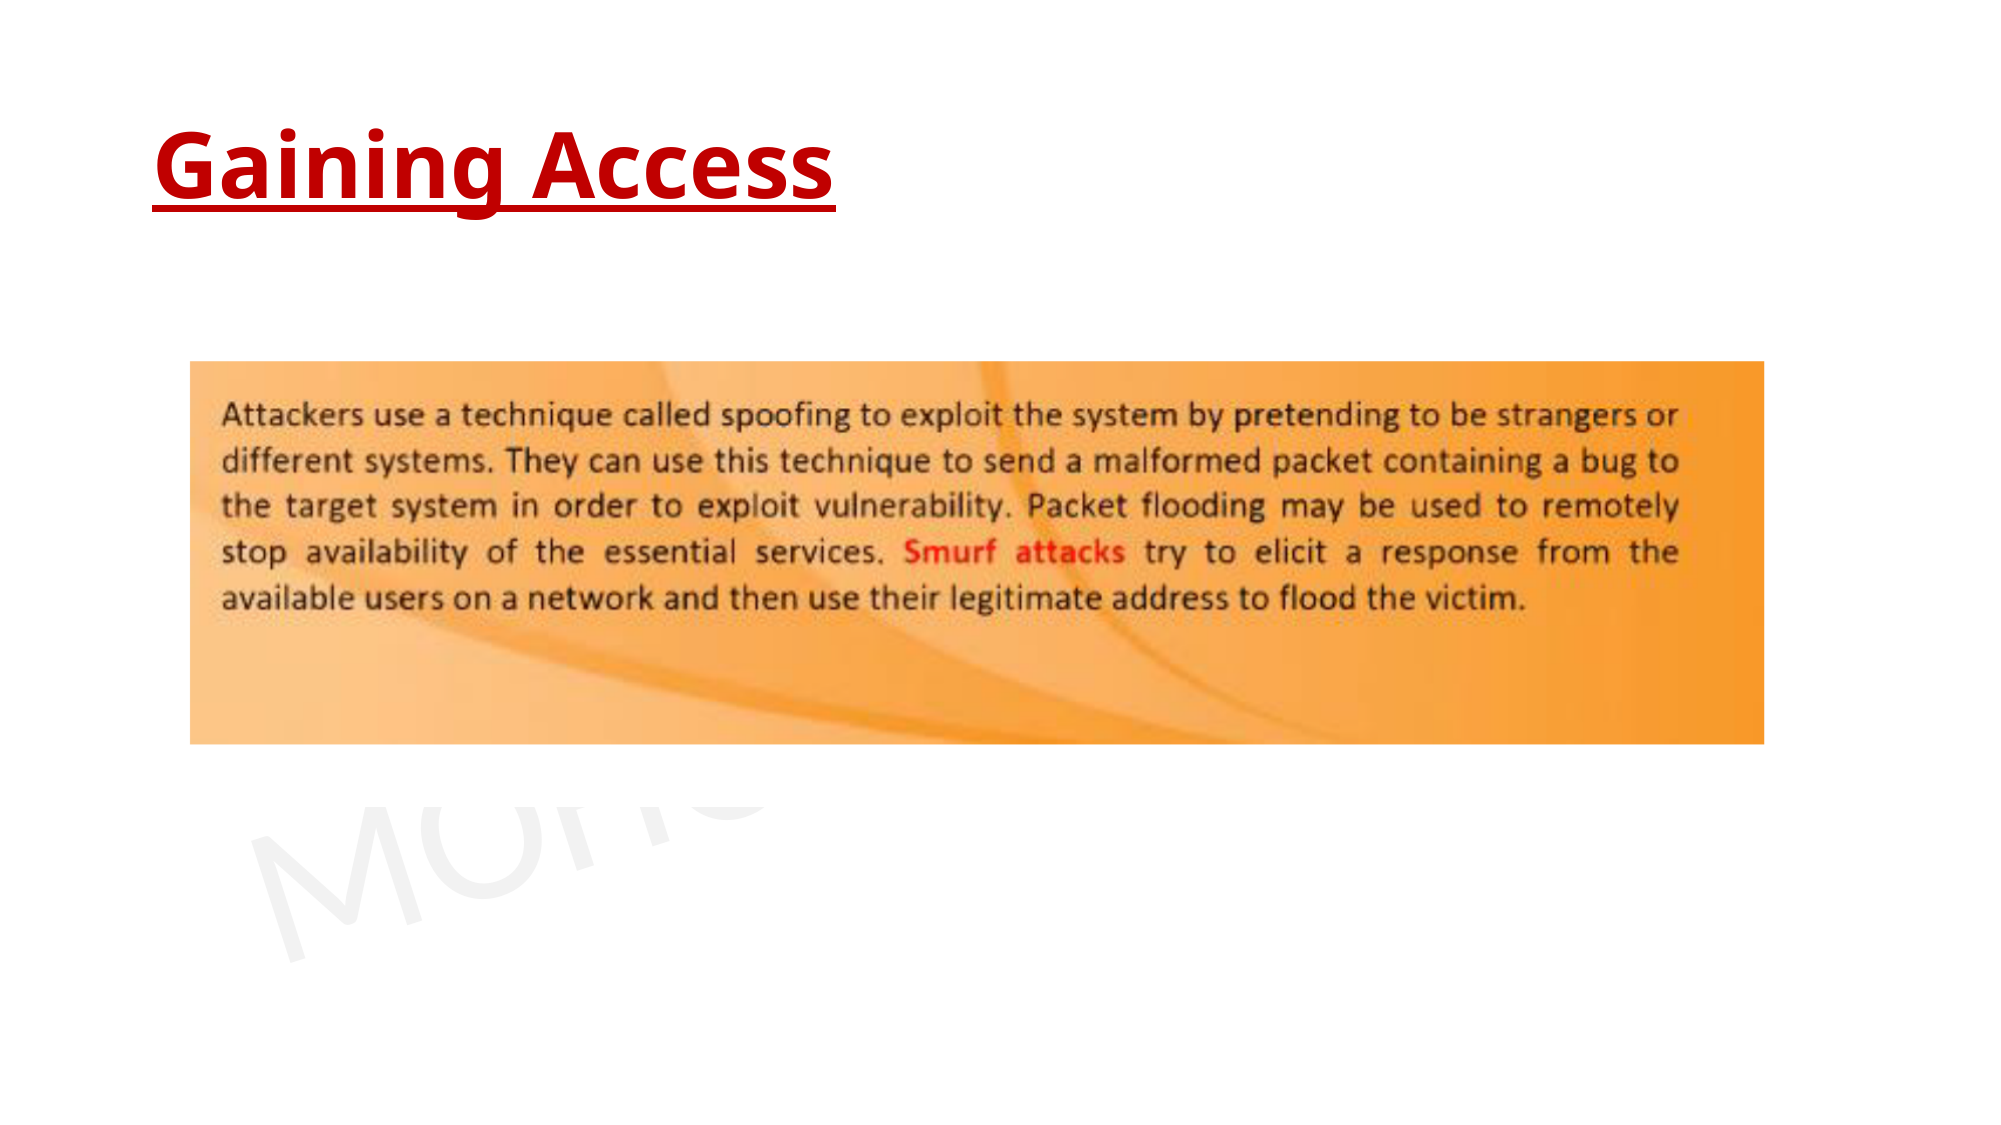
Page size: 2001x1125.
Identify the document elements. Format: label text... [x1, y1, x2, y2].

picture [169, 346, 1782, 807]
title Gaining Access [137, 59, 1863, 278]
